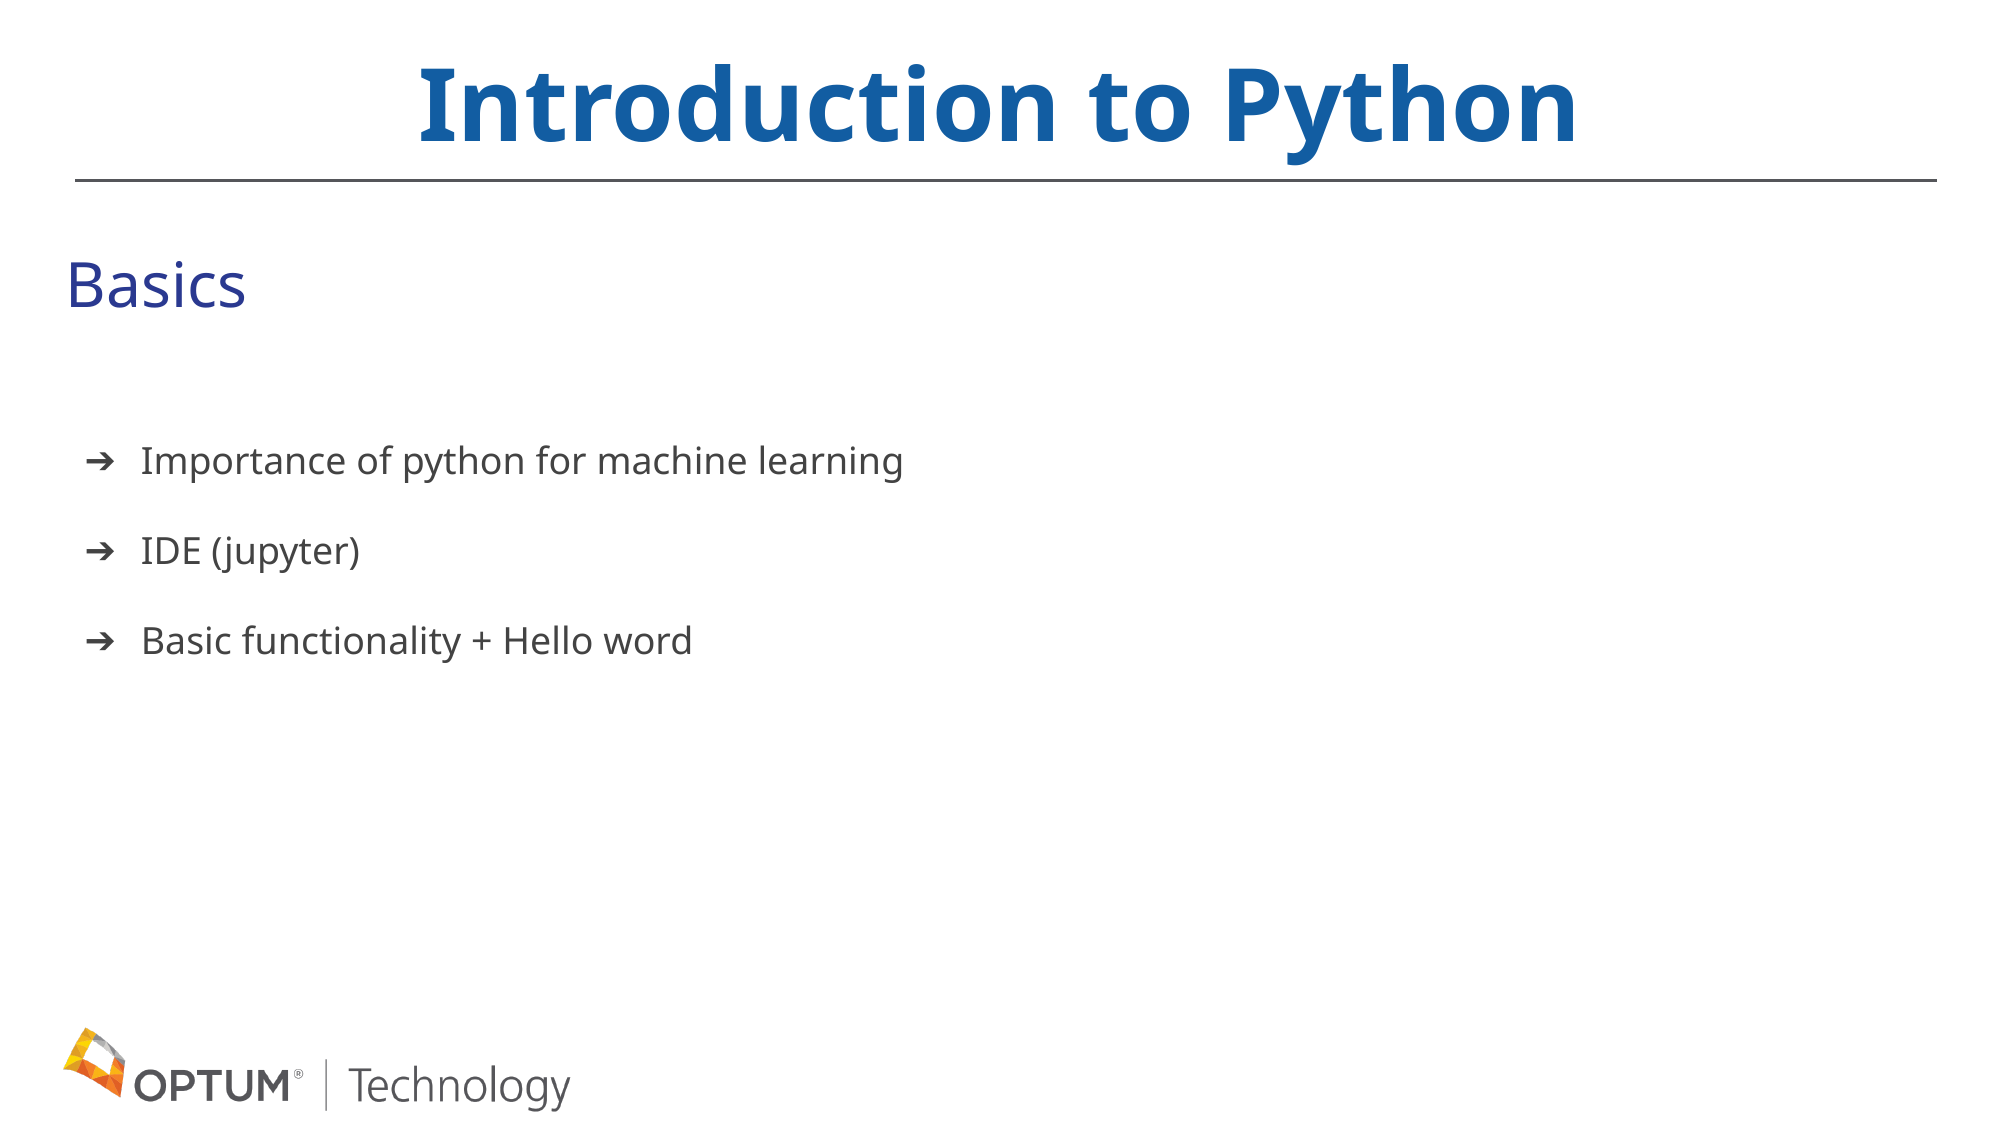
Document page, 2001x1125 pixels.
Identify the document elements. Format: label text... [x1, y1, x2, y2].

text_box Importance of python for machine learning IDE (jupyter) Basic functionality + Hello word [51, 376, 1449, 925]
text_box Basics [51, 229, 1449, 330]
text_box Introduction to Python [137, 0, 1863, 218]
